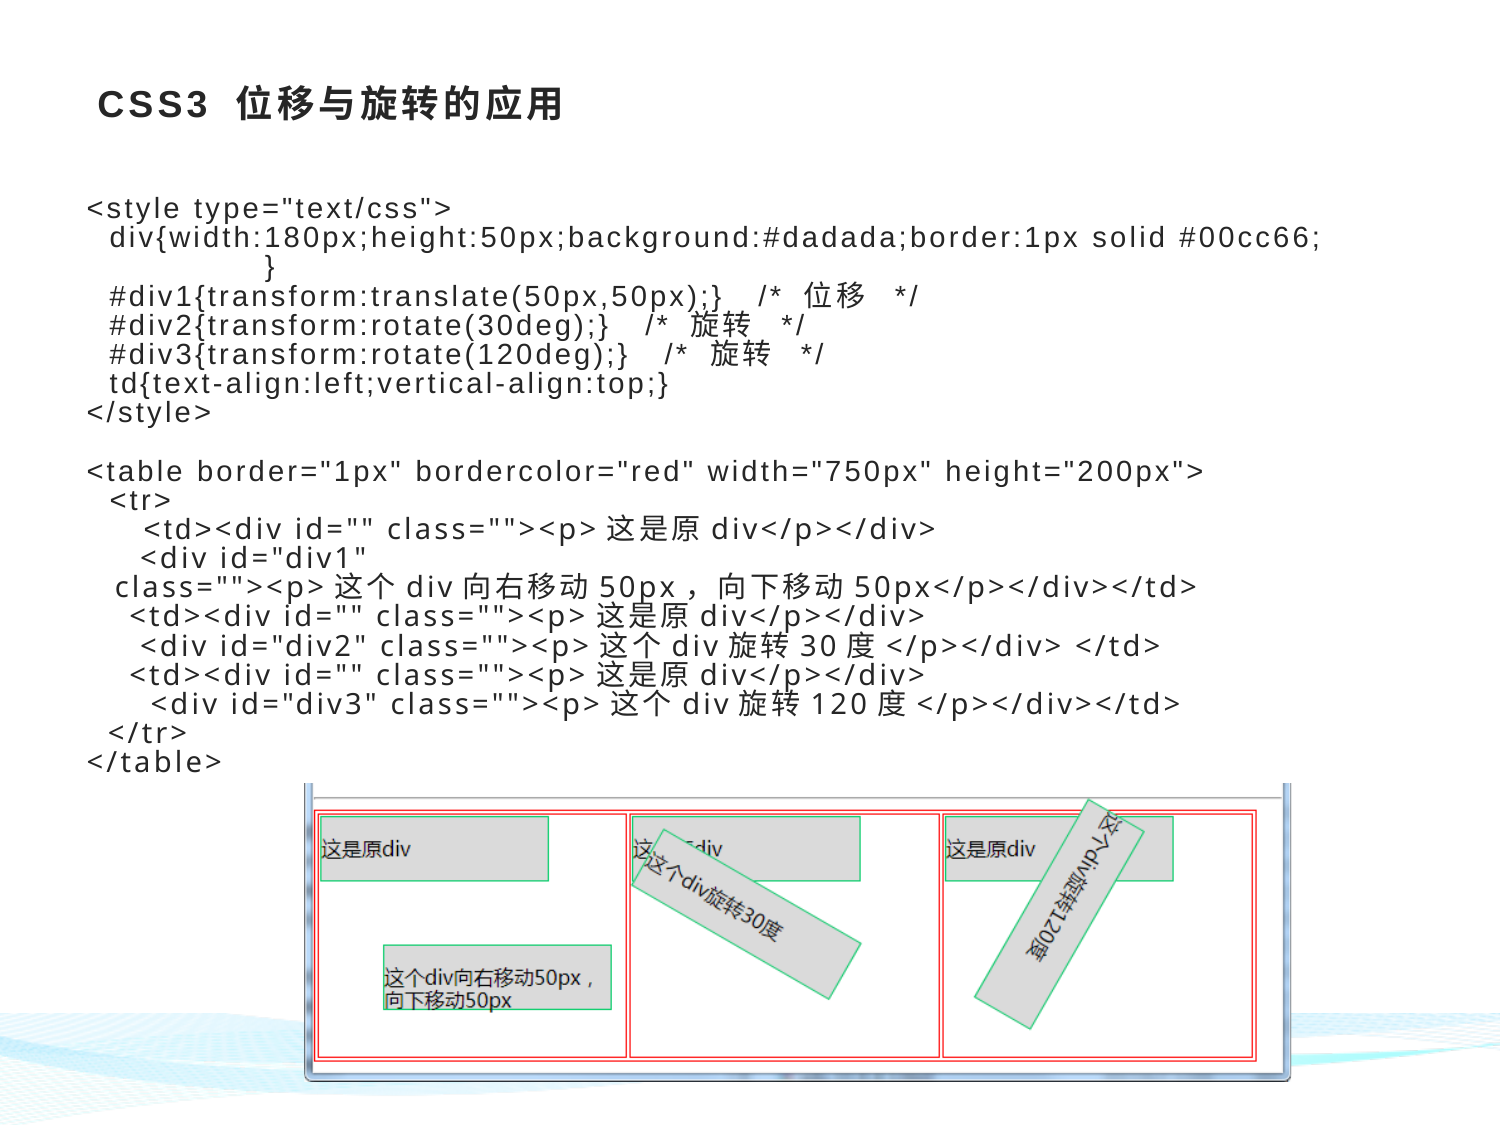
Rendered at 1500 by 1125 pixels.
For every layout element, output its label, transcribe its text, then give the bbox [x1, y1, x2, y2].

title CSS3 位移与旋转的应用 [82, 72, 1418, 146]
picture [0, 783, 1500, 1125]
list <style type="text/css"> div{width:180px;height:50px;background:#dadada;border:1px solid #00cc66; } #div1{transform:translate(50px,50px);} /* 位移 */ #div2{transform:rotate(30deg);} /* 旋转 */ #div3{transform:rotate(120deg);} /* 旋转 */ td{text-align:left;vertical-align:top;} </style> <table border="1px" bordercolor="red" width="750px" height="200px"> <tr> <td><div id="" class=""><p>这是原div</p></div> <div id="div1" class=""><p>这个div向右移动50px，向下移动50px</p></div></td> <td><div id="" class=""><p>这是原div</p></div> <div id="div2" class=""><p>这个div旋转30度</p></div> </td> <td><div id="" class=""><p>这是原div</p></div> <div id="div3" class=""><p>这个div旋转120度</p></div></td> </tr> </table> [71, 187, 1428, 813]
